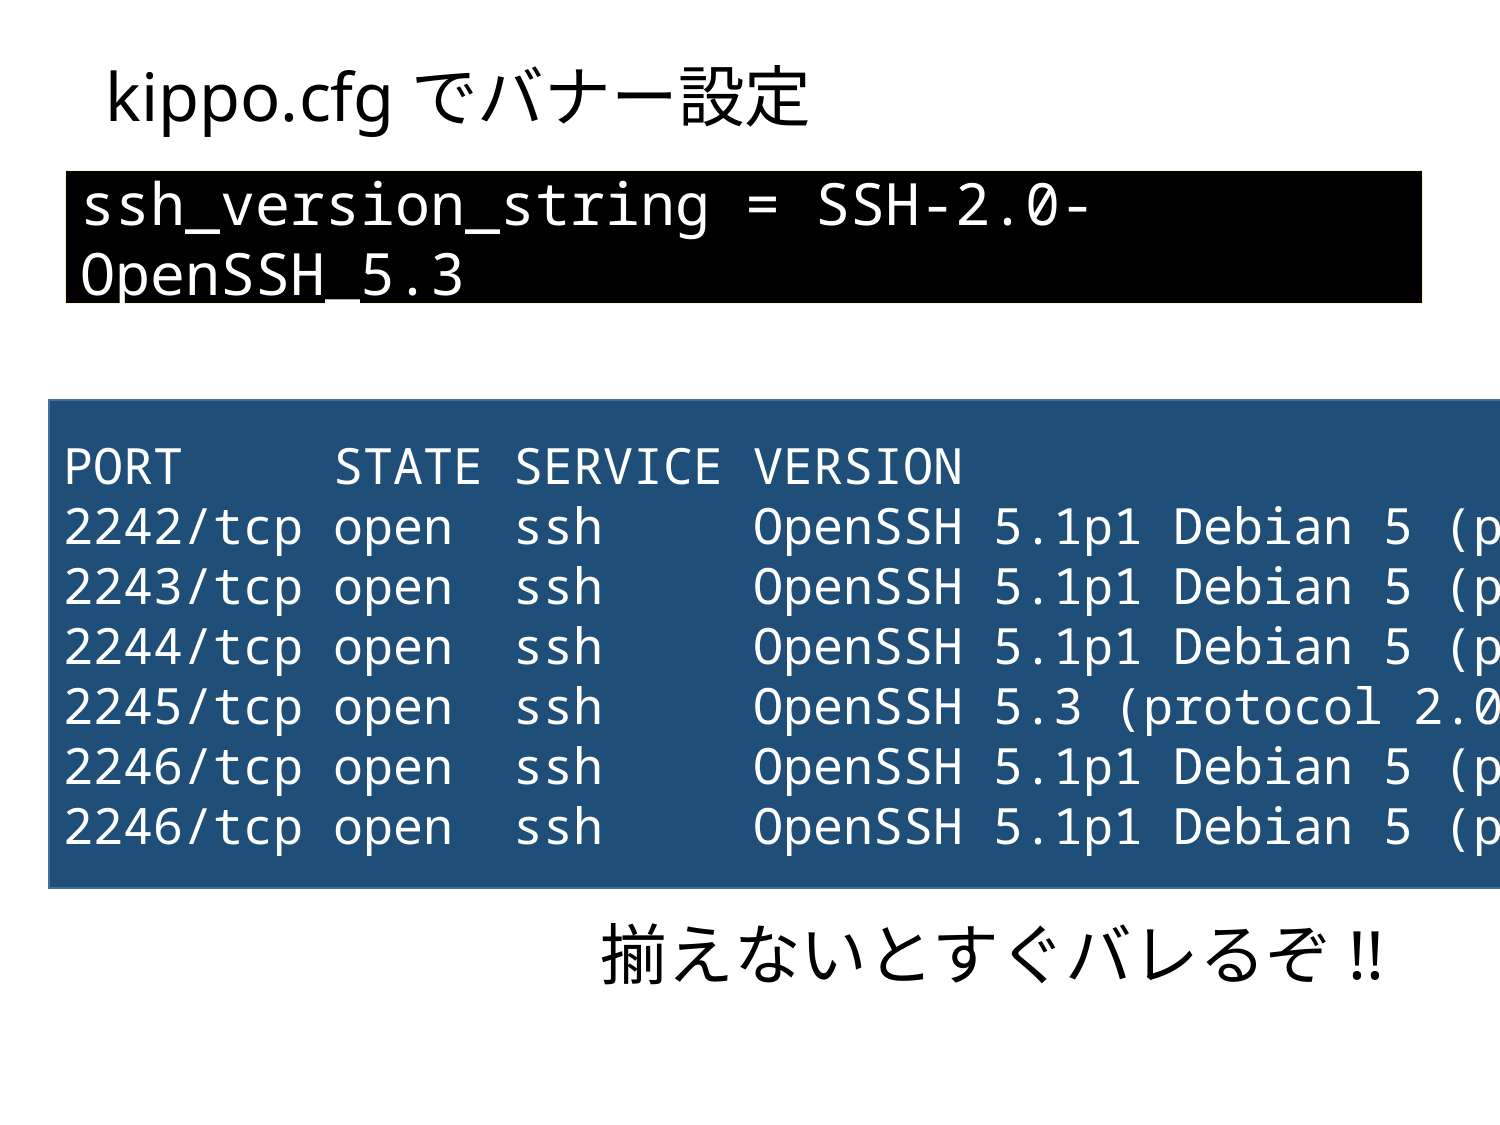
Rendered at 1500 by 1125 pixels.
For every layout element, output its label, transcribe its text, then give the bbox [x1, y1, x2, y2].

text_box 揃えないとすぐバレるぞ!! [585, 905, 1500, 1001]
text_box ssh_version_string = SSH-2.0-OpenSSH_5.3 [65, 170, 1423, 304]
text_box kippo.cfgでバナー設定 [91, 47, 871, 143]
text_box PORT STATE SERVICE VERSION 2242/tcp open ssh OpenSSH 5.1p1 Debian 5 (protocol 2.0) 2243/tcp open ssh OpenSSH 5.1p1 Debian 5 (protocol 2.0) 2244/tcp open ssh OpenSSH 5.1p1 Debian 5 (protocol 2.0) 2245/tcp open ssh OpenSSH 5.3 (protocol 2.0) 2246/tcp open ssh OpenSSH 5.1p1 Debian 5 (protocol 2.0) 2246/tcp open ssh OpenSSH 5.1p1 Debian 5 (protocol 2.0) [48, 399, 1500, 889]
